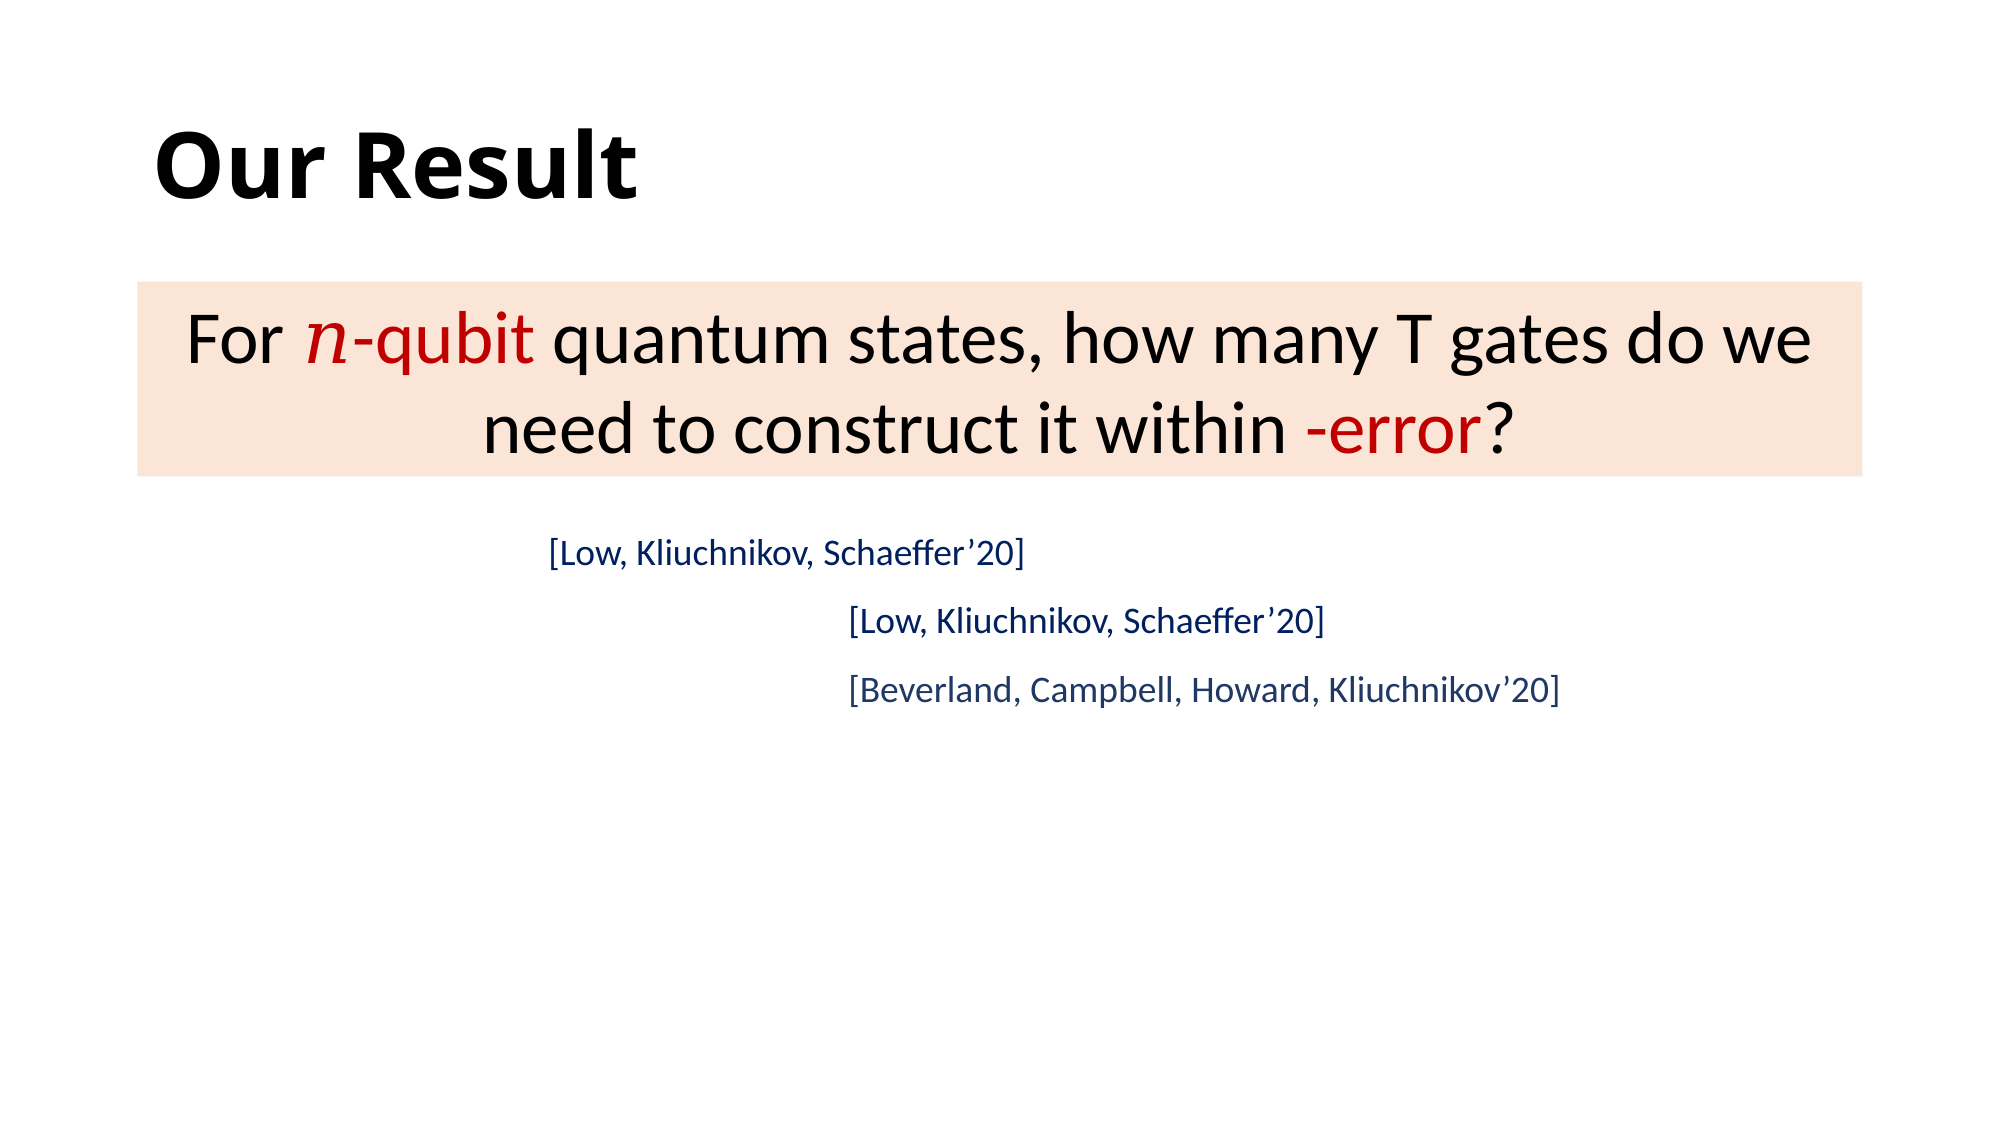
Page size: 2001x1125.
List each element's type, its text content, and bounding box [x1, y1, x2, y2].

title Our Result [137, 59, 1863, 278]
